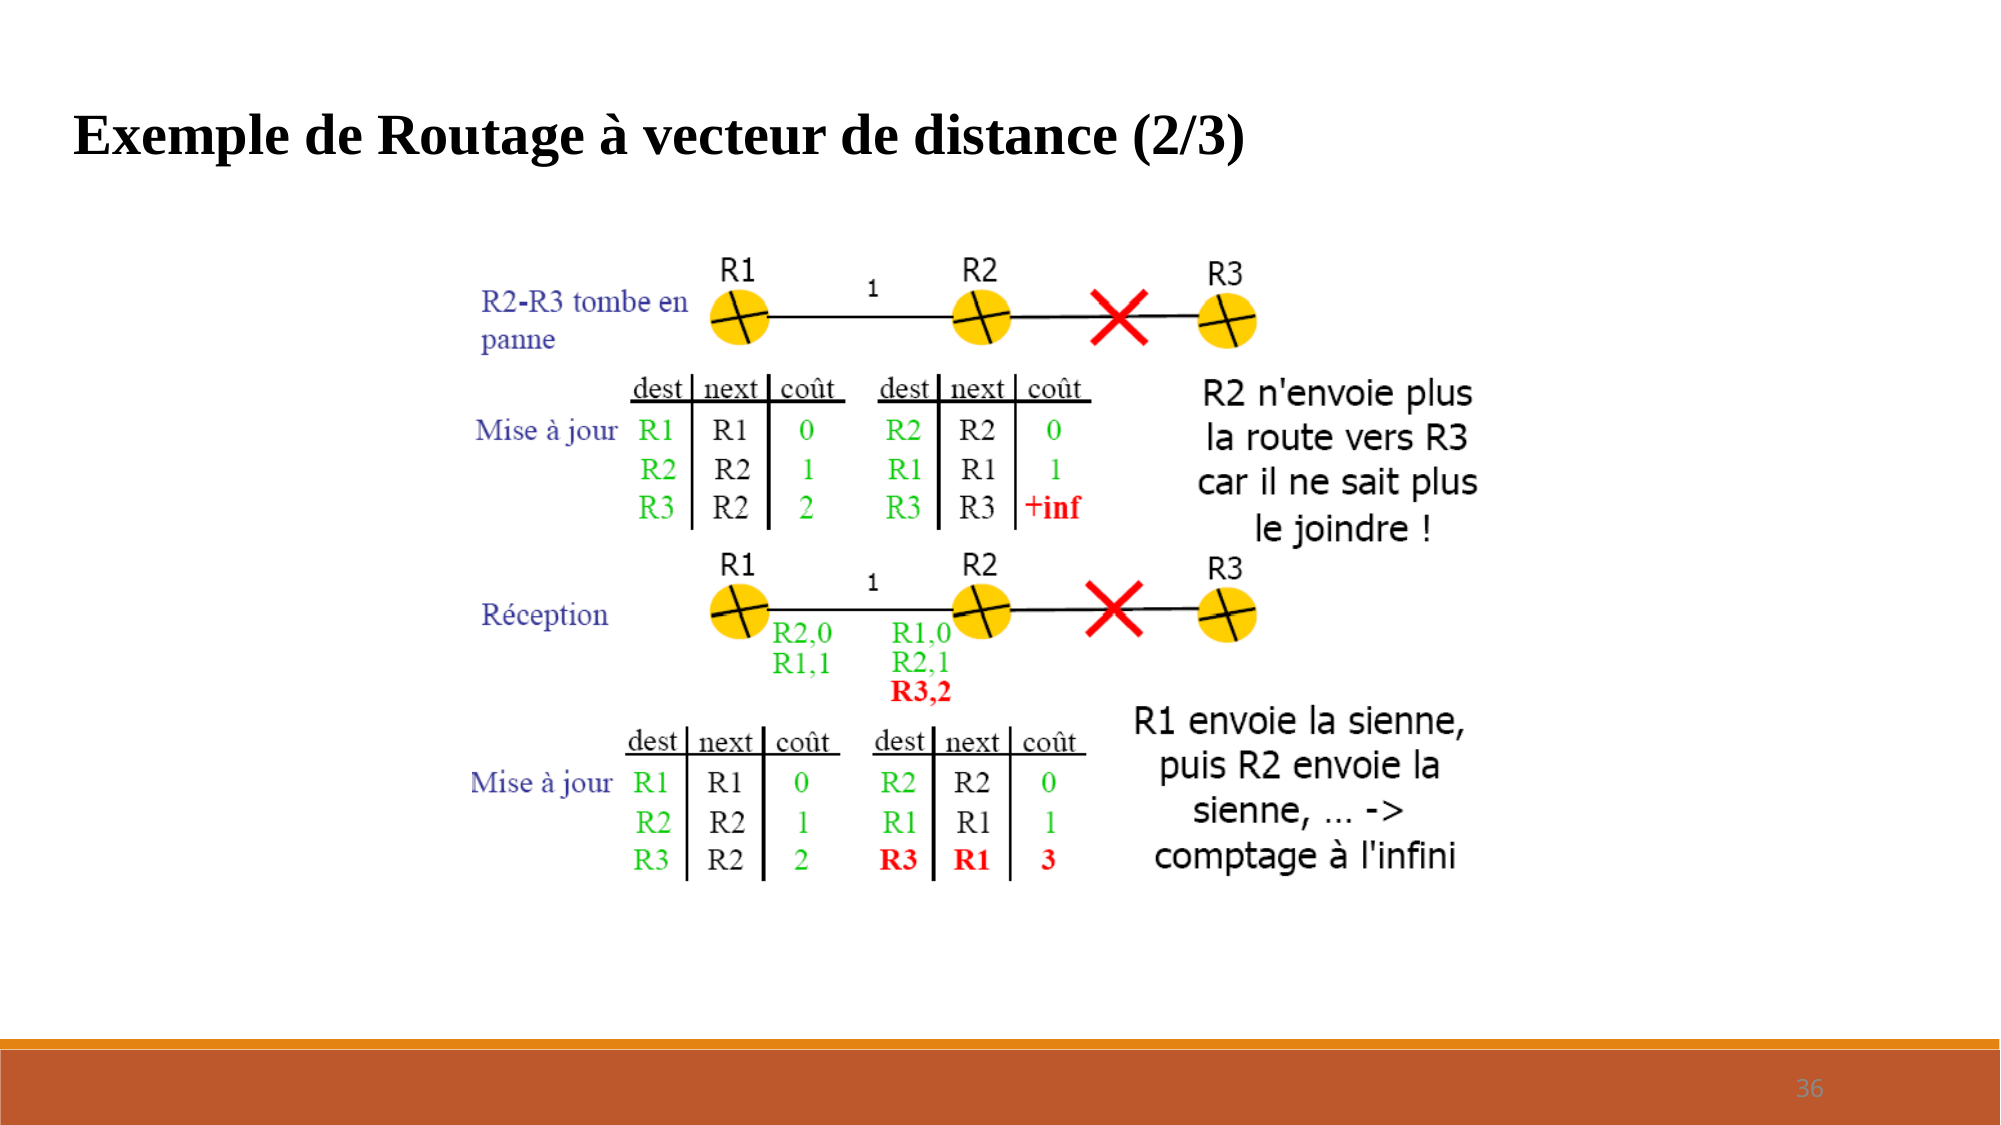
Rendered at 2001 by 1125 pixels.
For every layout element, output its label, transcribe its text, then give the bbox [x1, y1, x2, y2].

text_box Exemple de Routage à vecteur de distance (2/3) [58, 88, 1466, 174]
picture [471, 254, 1478, 885]
slide_number 36 [1624, 1059, 1840, 1120]
